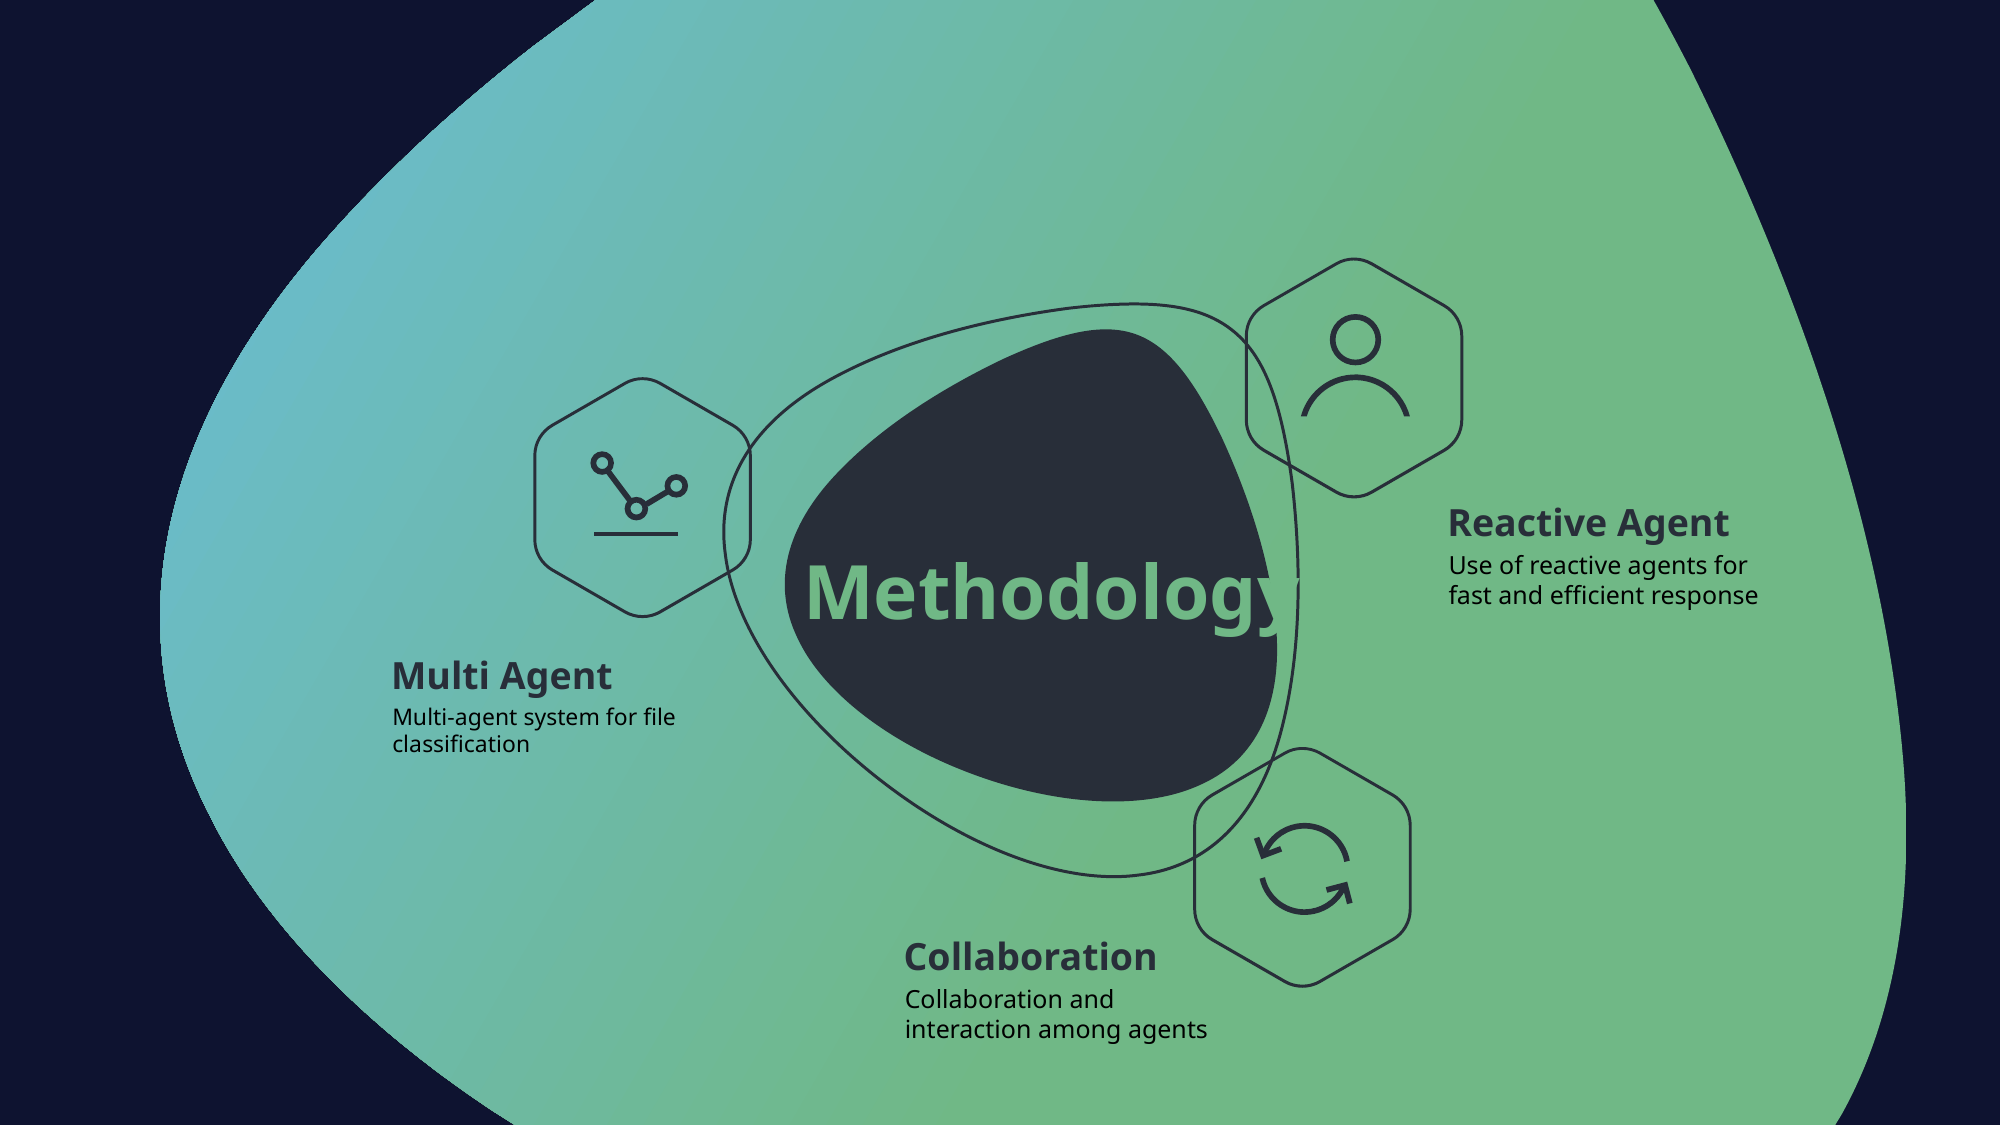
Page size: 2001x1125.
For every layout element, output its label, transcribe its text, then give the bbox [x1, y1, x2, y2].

text_box [794, 329, 1260, 537]
text_box [746, 626, 1187, 879]
text_box [784, 556, 788, 612]
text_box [1431, 490, 1798, 671]
text_box [1293, 508, 1299, 537]
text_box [533, 376, 753, 619]
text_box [1244, 257, 1464, 499]
text_box [1275, 643, 1298, 745]
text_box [888, 925, 1254, 1053]
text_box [1192, 746, 1412, 988]
text_box [757, 302, 1239, 442]
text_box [375, 644, 742, 767]
text_box Methodology [788, 537, 1343, 643]
text_box [799, 643, 1278, 802]
